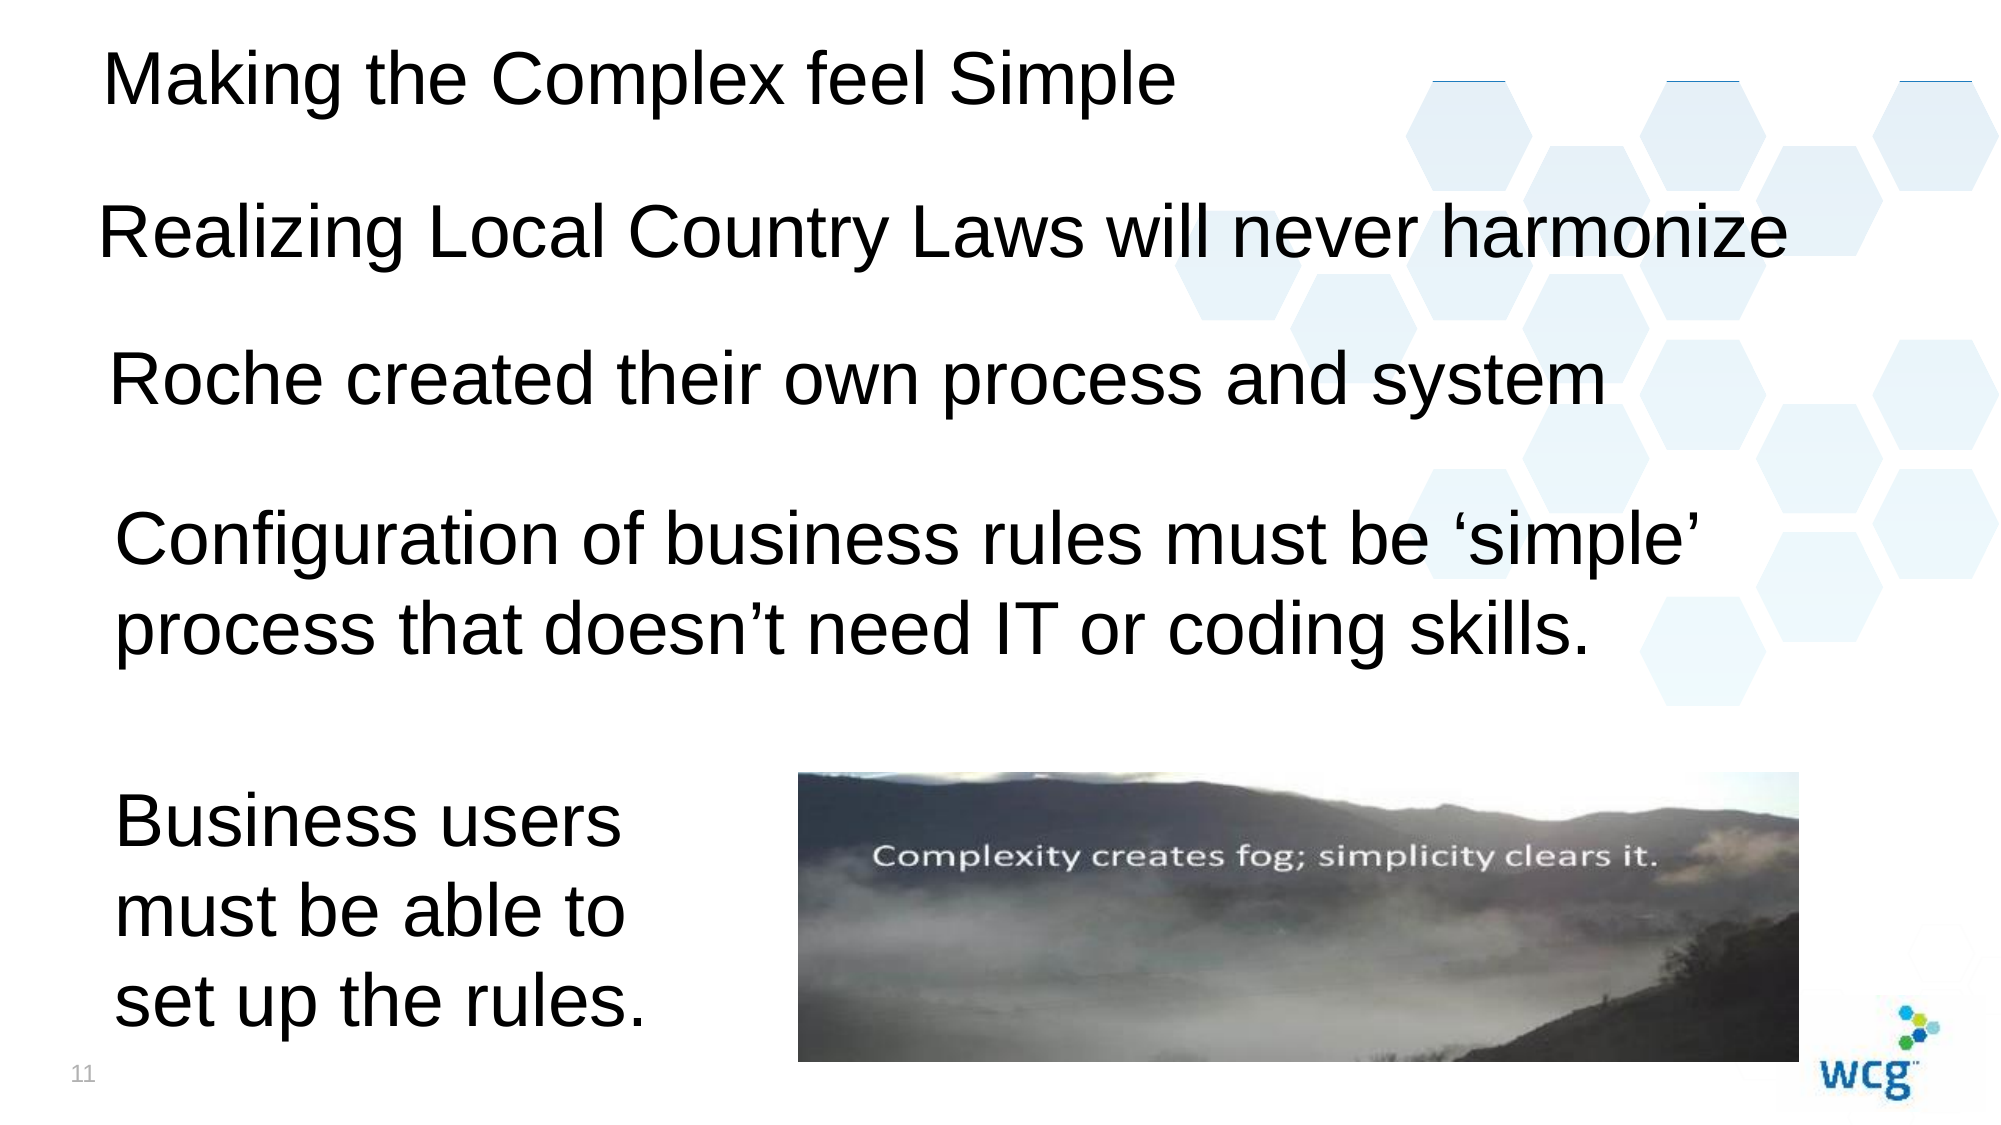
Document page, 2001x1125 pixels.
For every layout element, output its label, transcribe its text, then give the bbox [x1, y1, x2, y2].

text_box Roche created their own process and system [93, 322, 1882, 428]
text_box Business users must be able to set up the rules. [0, 678, 759, 1050]
text_box Making the Complex feel Simple [88, 22, 1194, 128]
text_box Configuration of business rules must be ‘simple’ process that doesn’t need IT or coding skills. [0, 482, 1913, 678]
slide_number 11 [55, 1050, 506, 1103]
picture [798, 772, 1986, 1112]
text_box Realizing Local Country Laws will never harmonize [83, 174, 2000, 280]
